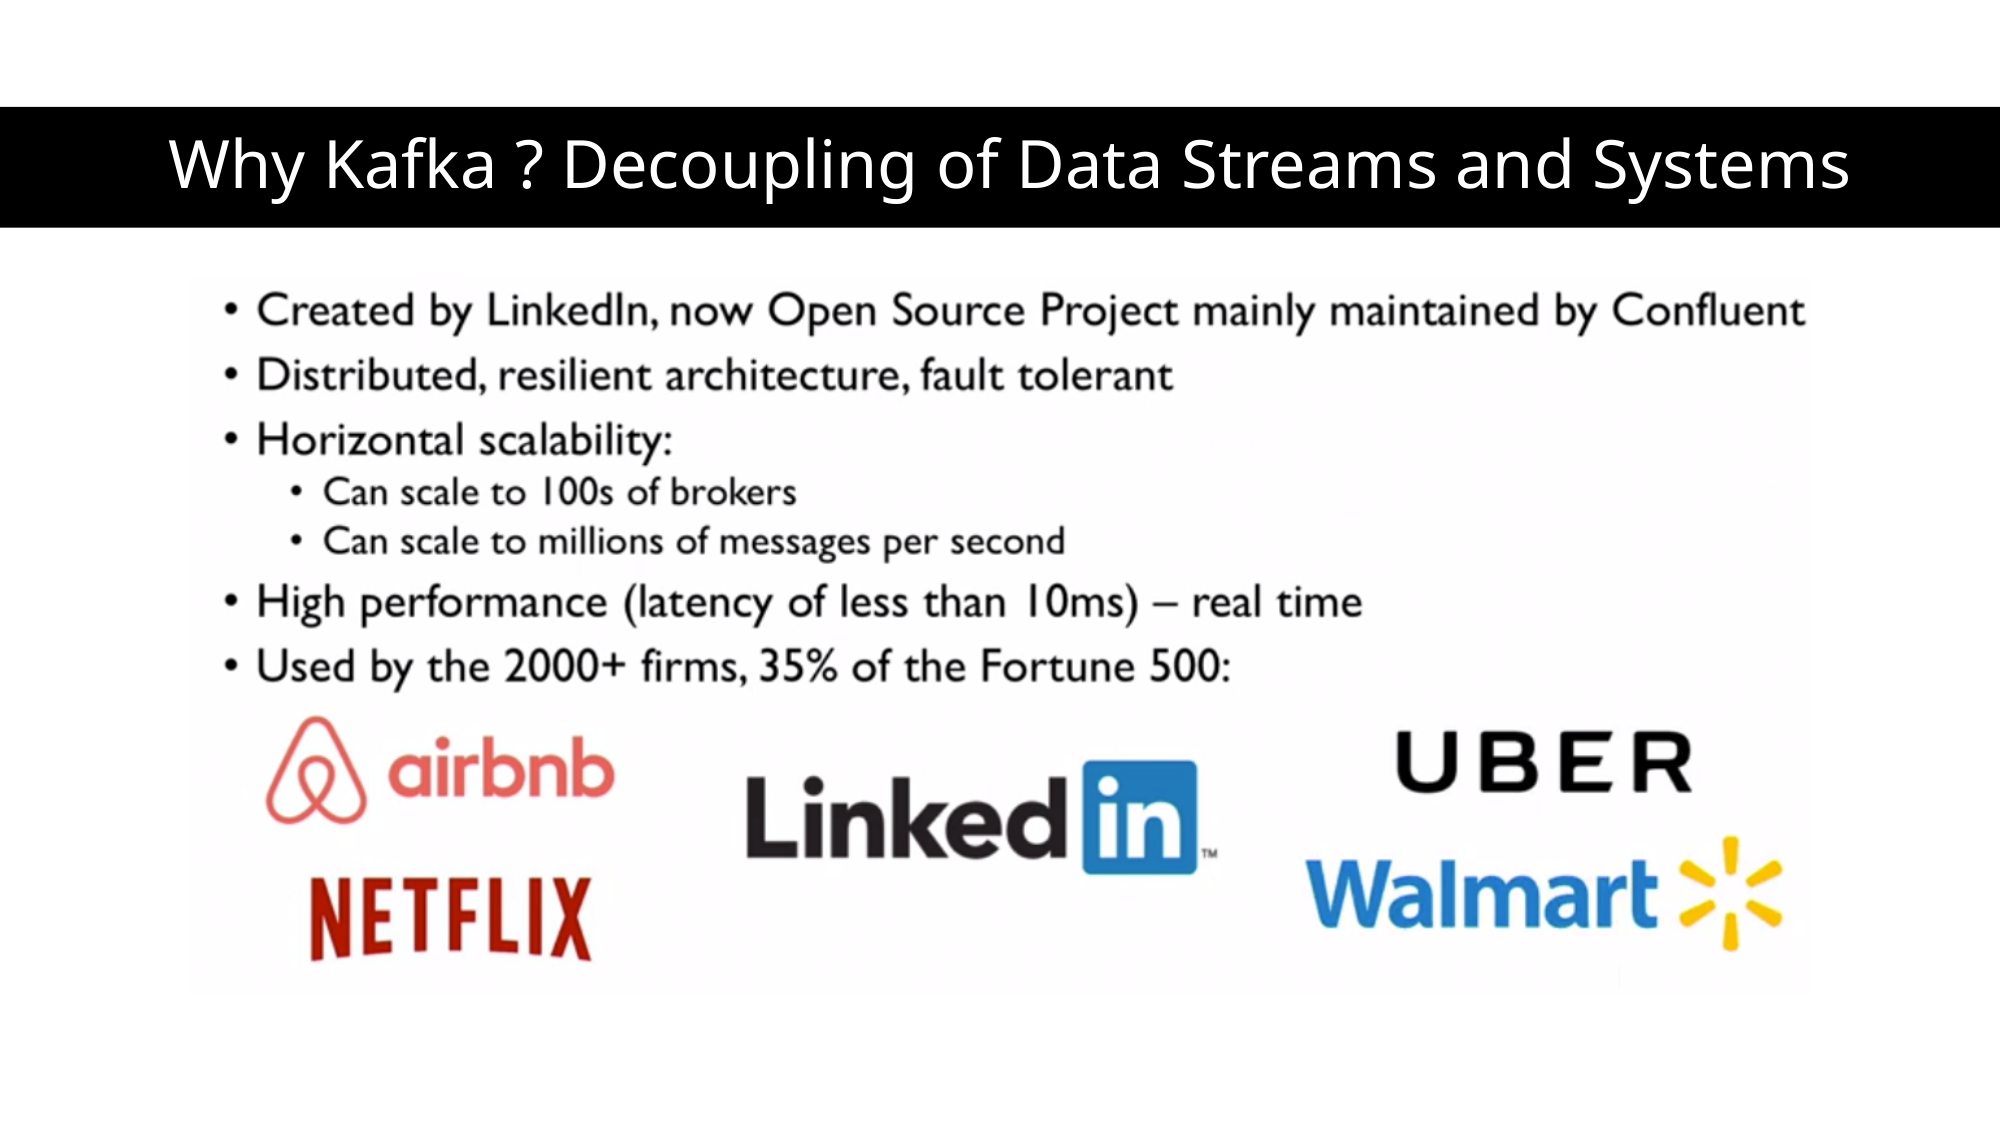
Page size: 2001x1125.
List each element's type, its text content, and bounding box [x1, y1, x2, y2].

picture [190, 274, 1810, 996]
title Why Kafka ? Decoupling of Data Streams and Systems [91, 105, 1931, 228]
text_box [0, 106, 2000, 229]
